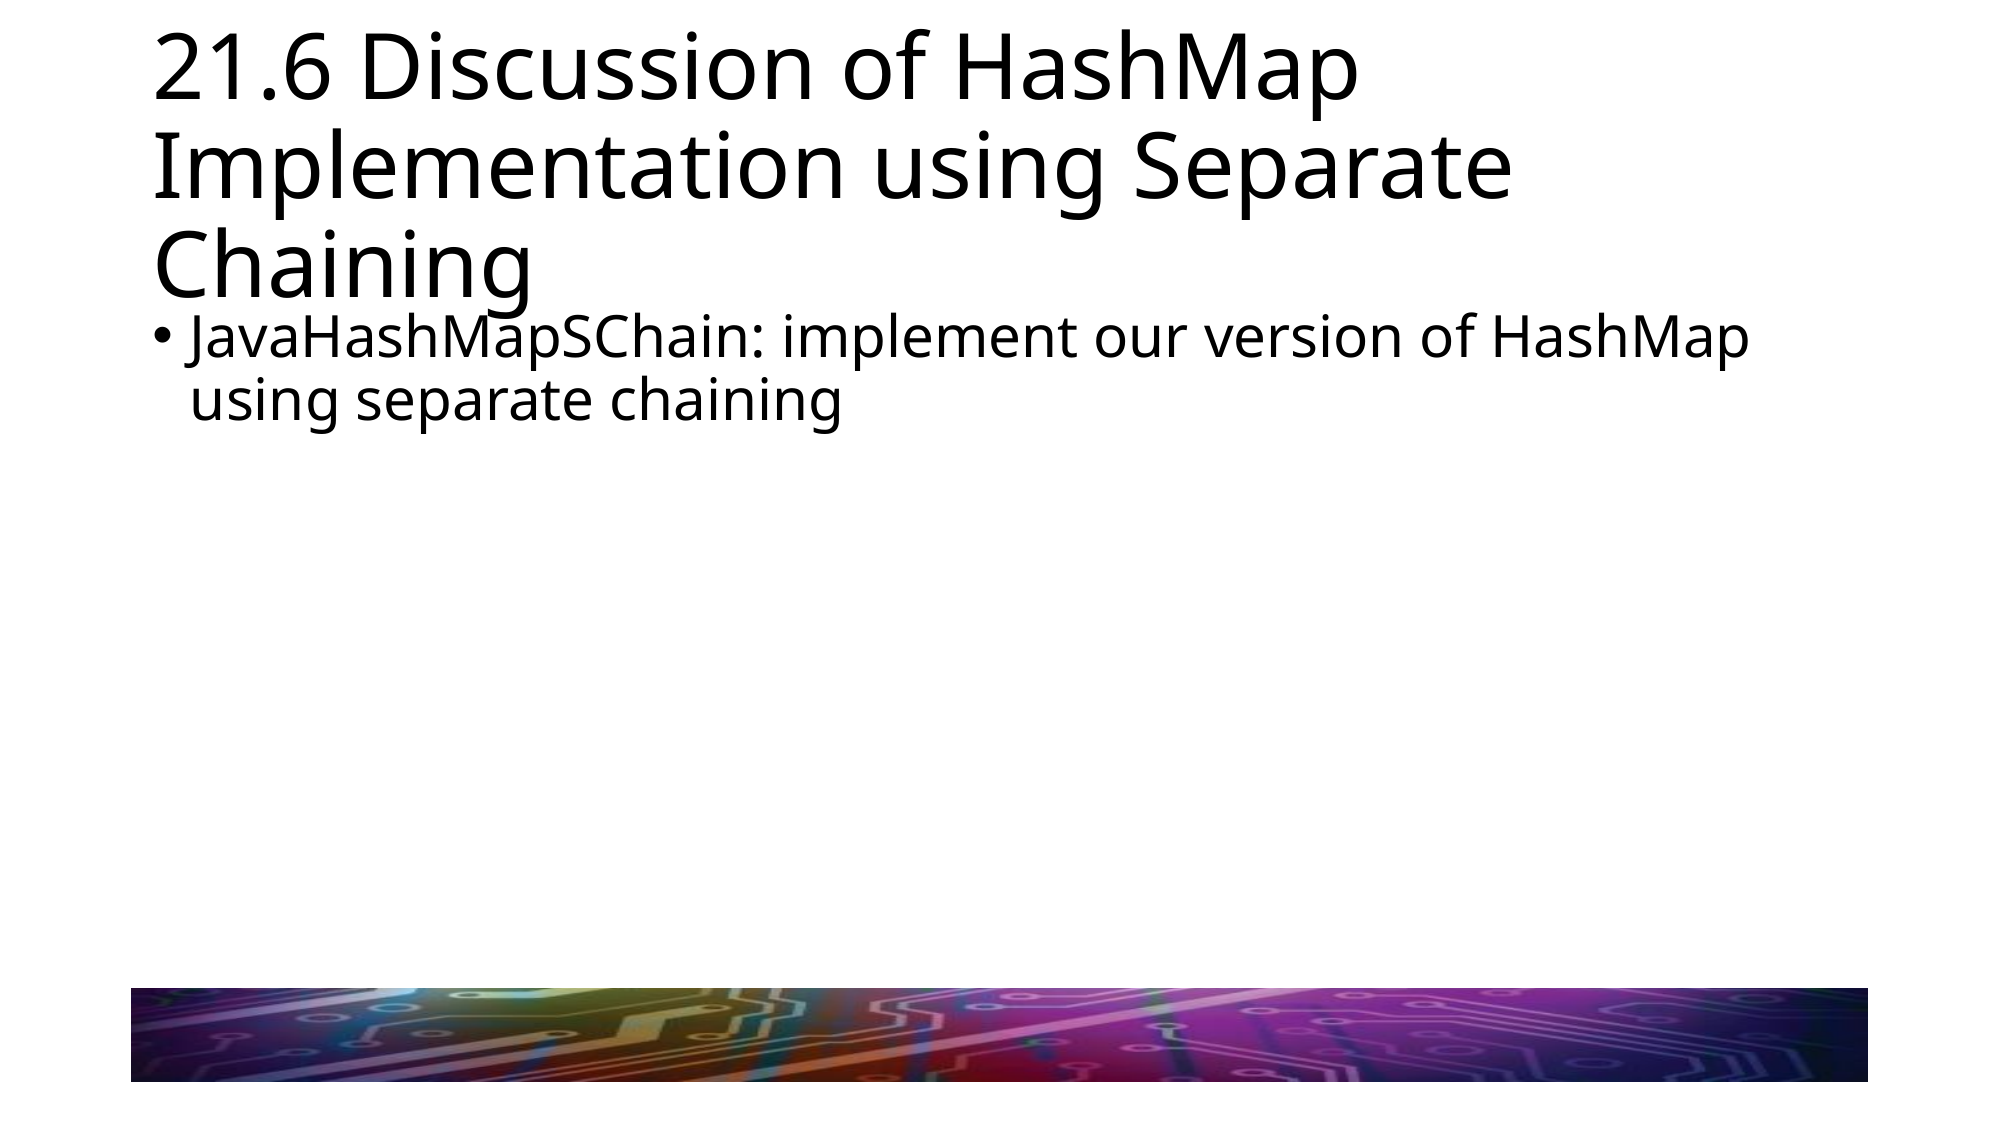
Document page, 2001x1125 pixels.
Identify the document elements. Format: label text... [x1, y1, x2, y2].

title 21.6 Discussion of HashMap Implementation using Separate Chaining [137, 59, 1863, 278]
list JavaHashMapSChain: implement our version of HashMap using separate chaining [137, 299, 1863, 988]
picture [131, 988, 1869, 1083]
